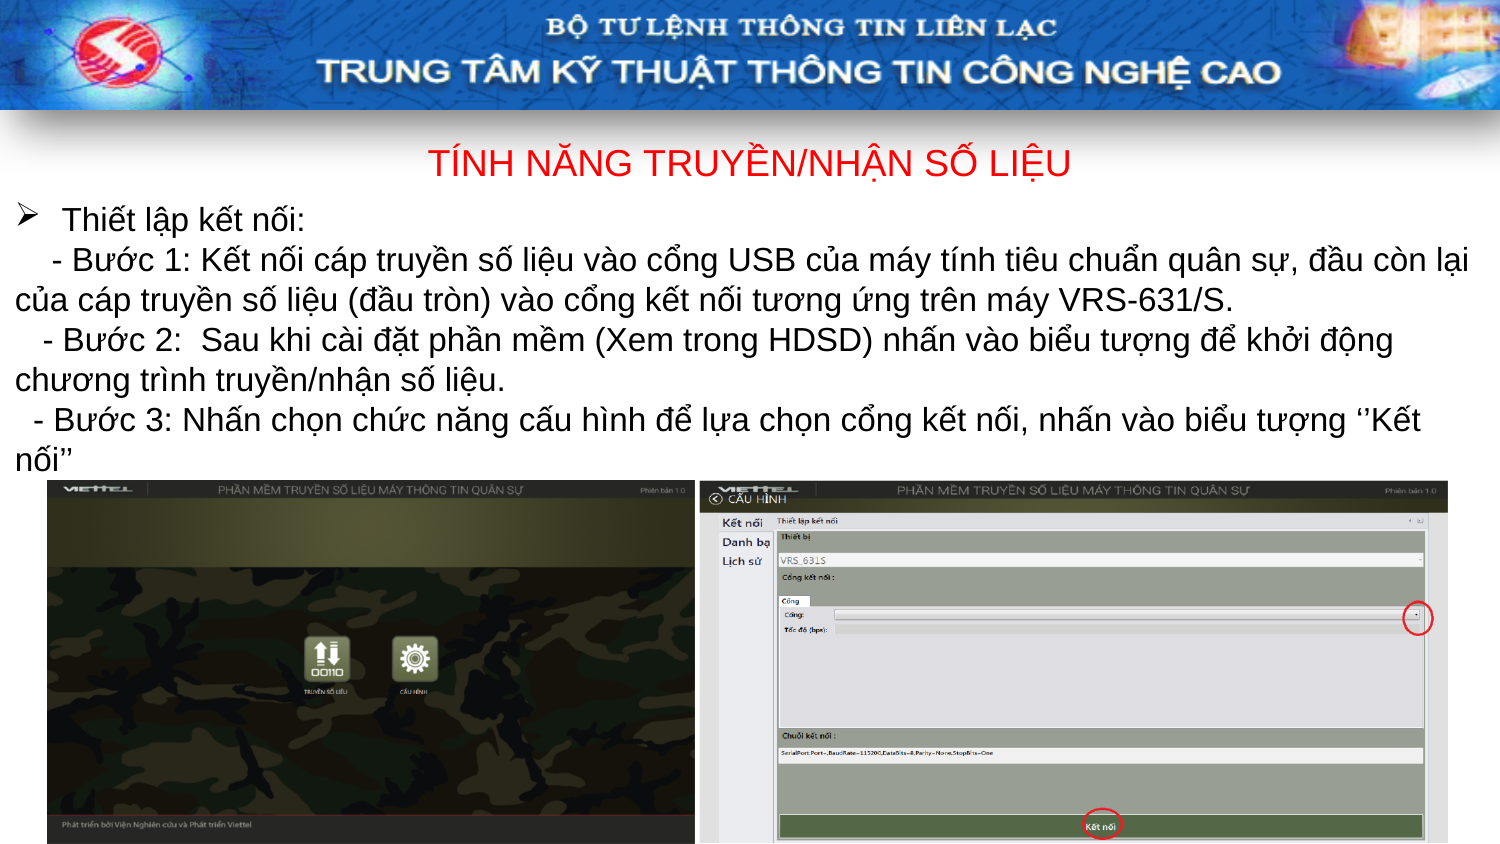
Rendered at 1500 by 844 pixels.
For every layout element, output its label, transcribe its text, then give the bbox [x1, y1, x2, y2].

picture [0, 0, 1500, 110]
picture [47, 479, 695, 844]
text_box Thiết lập kết nối: - Bước 1: Kết nối cáp truyền số liệu vào cổng USB của máy tính tiêu chuẩn quân sự, đầu còn lại của cáp truyền số liệu (đầu tròn) vào cổng kết nối tương ứng trên máy VRS-631/S. - Bước 2: Sau khi cài đặt phần mềm (Xem trong HDSD) nhấn vào biểu tượng để khởi động chương trình truyền/nhận số liệu. - Bước 3: Nhấn chọn chức năng cấu hình để lựa chọn cổng kết nối, nhấn vào biểu tượng ‘’Kết nối’’ [0, 191, 1500, 486]
text_box TÍNH NĂNG TRUYỀN/NHẬN SỐ LIỆU [289, 131, 1211, 191]
picture [699, 479, 1449, 843]
